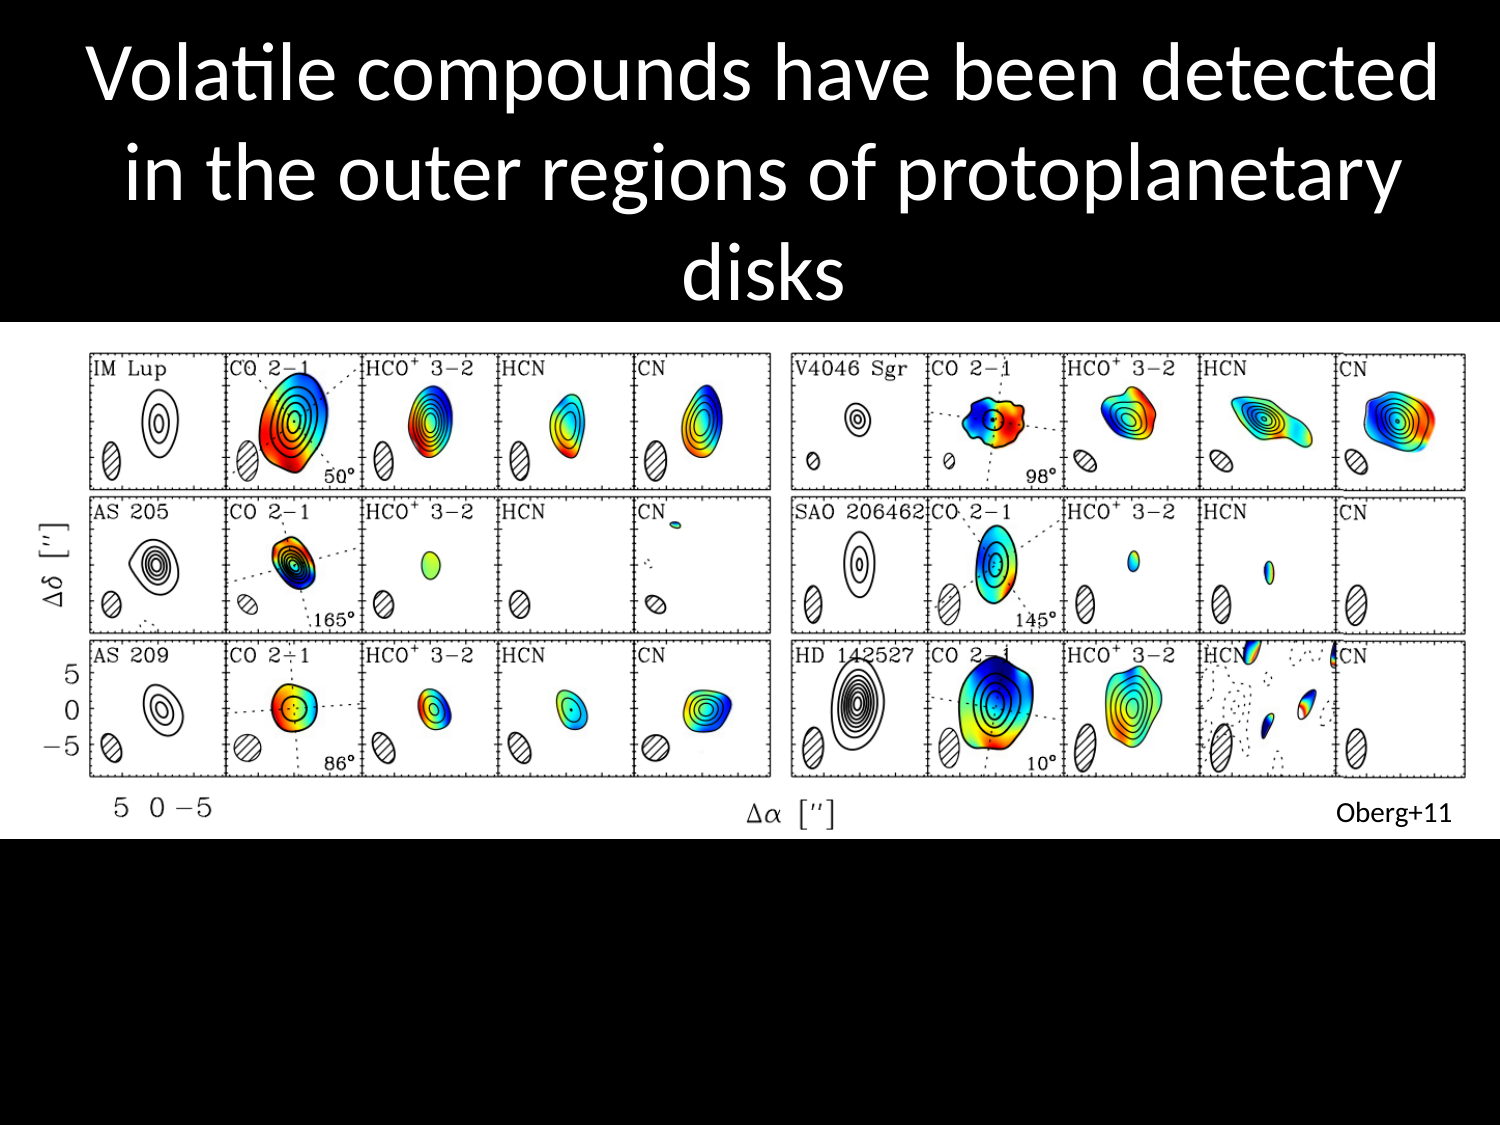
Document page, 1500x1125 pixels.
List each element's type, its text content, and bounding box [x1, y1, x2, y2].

title Volatile compounds have been detected in the outer regions of protoplanetary disks [53, 45, 1475, 290]
picture [0, 322, 1500, 839]
